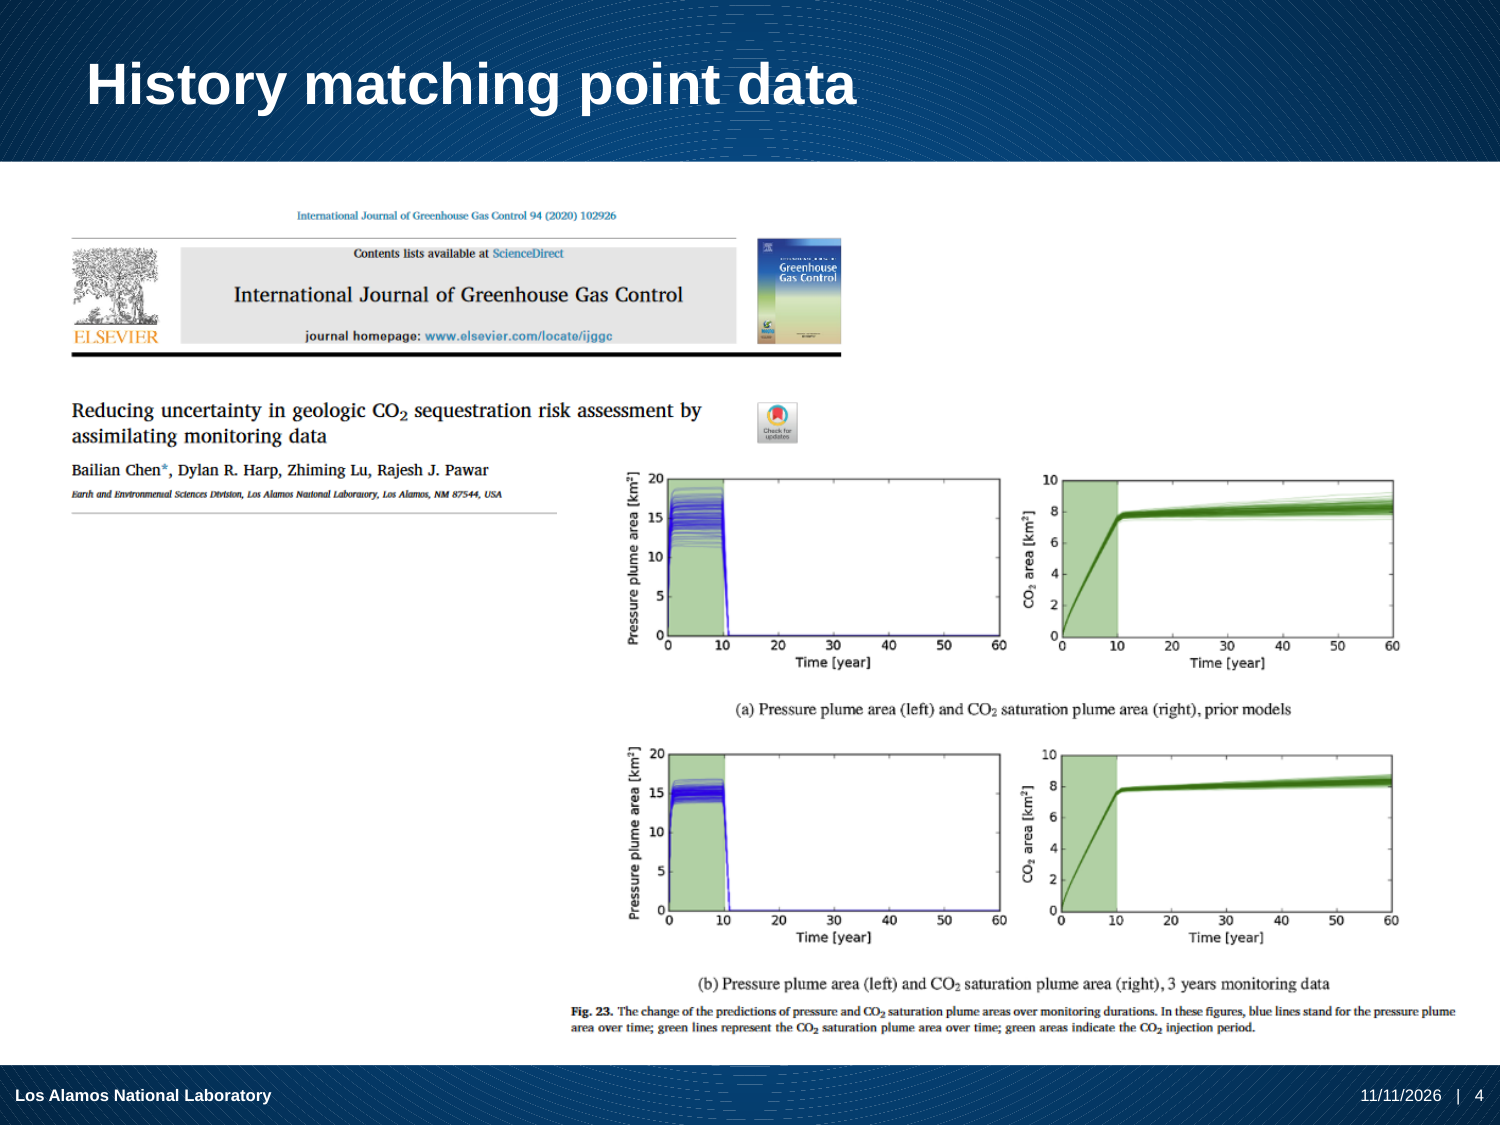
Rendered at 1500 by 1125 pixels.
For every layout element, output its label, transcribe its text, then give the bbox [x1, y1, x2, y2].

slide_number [1148, 1064, 1499, 1125]
footer Los Alamos National Laboratory [0, 1064, 544, 1125]
picture [32, 189, 1483, 1045]
title History matching point data [71, 0, 1431, 162]
